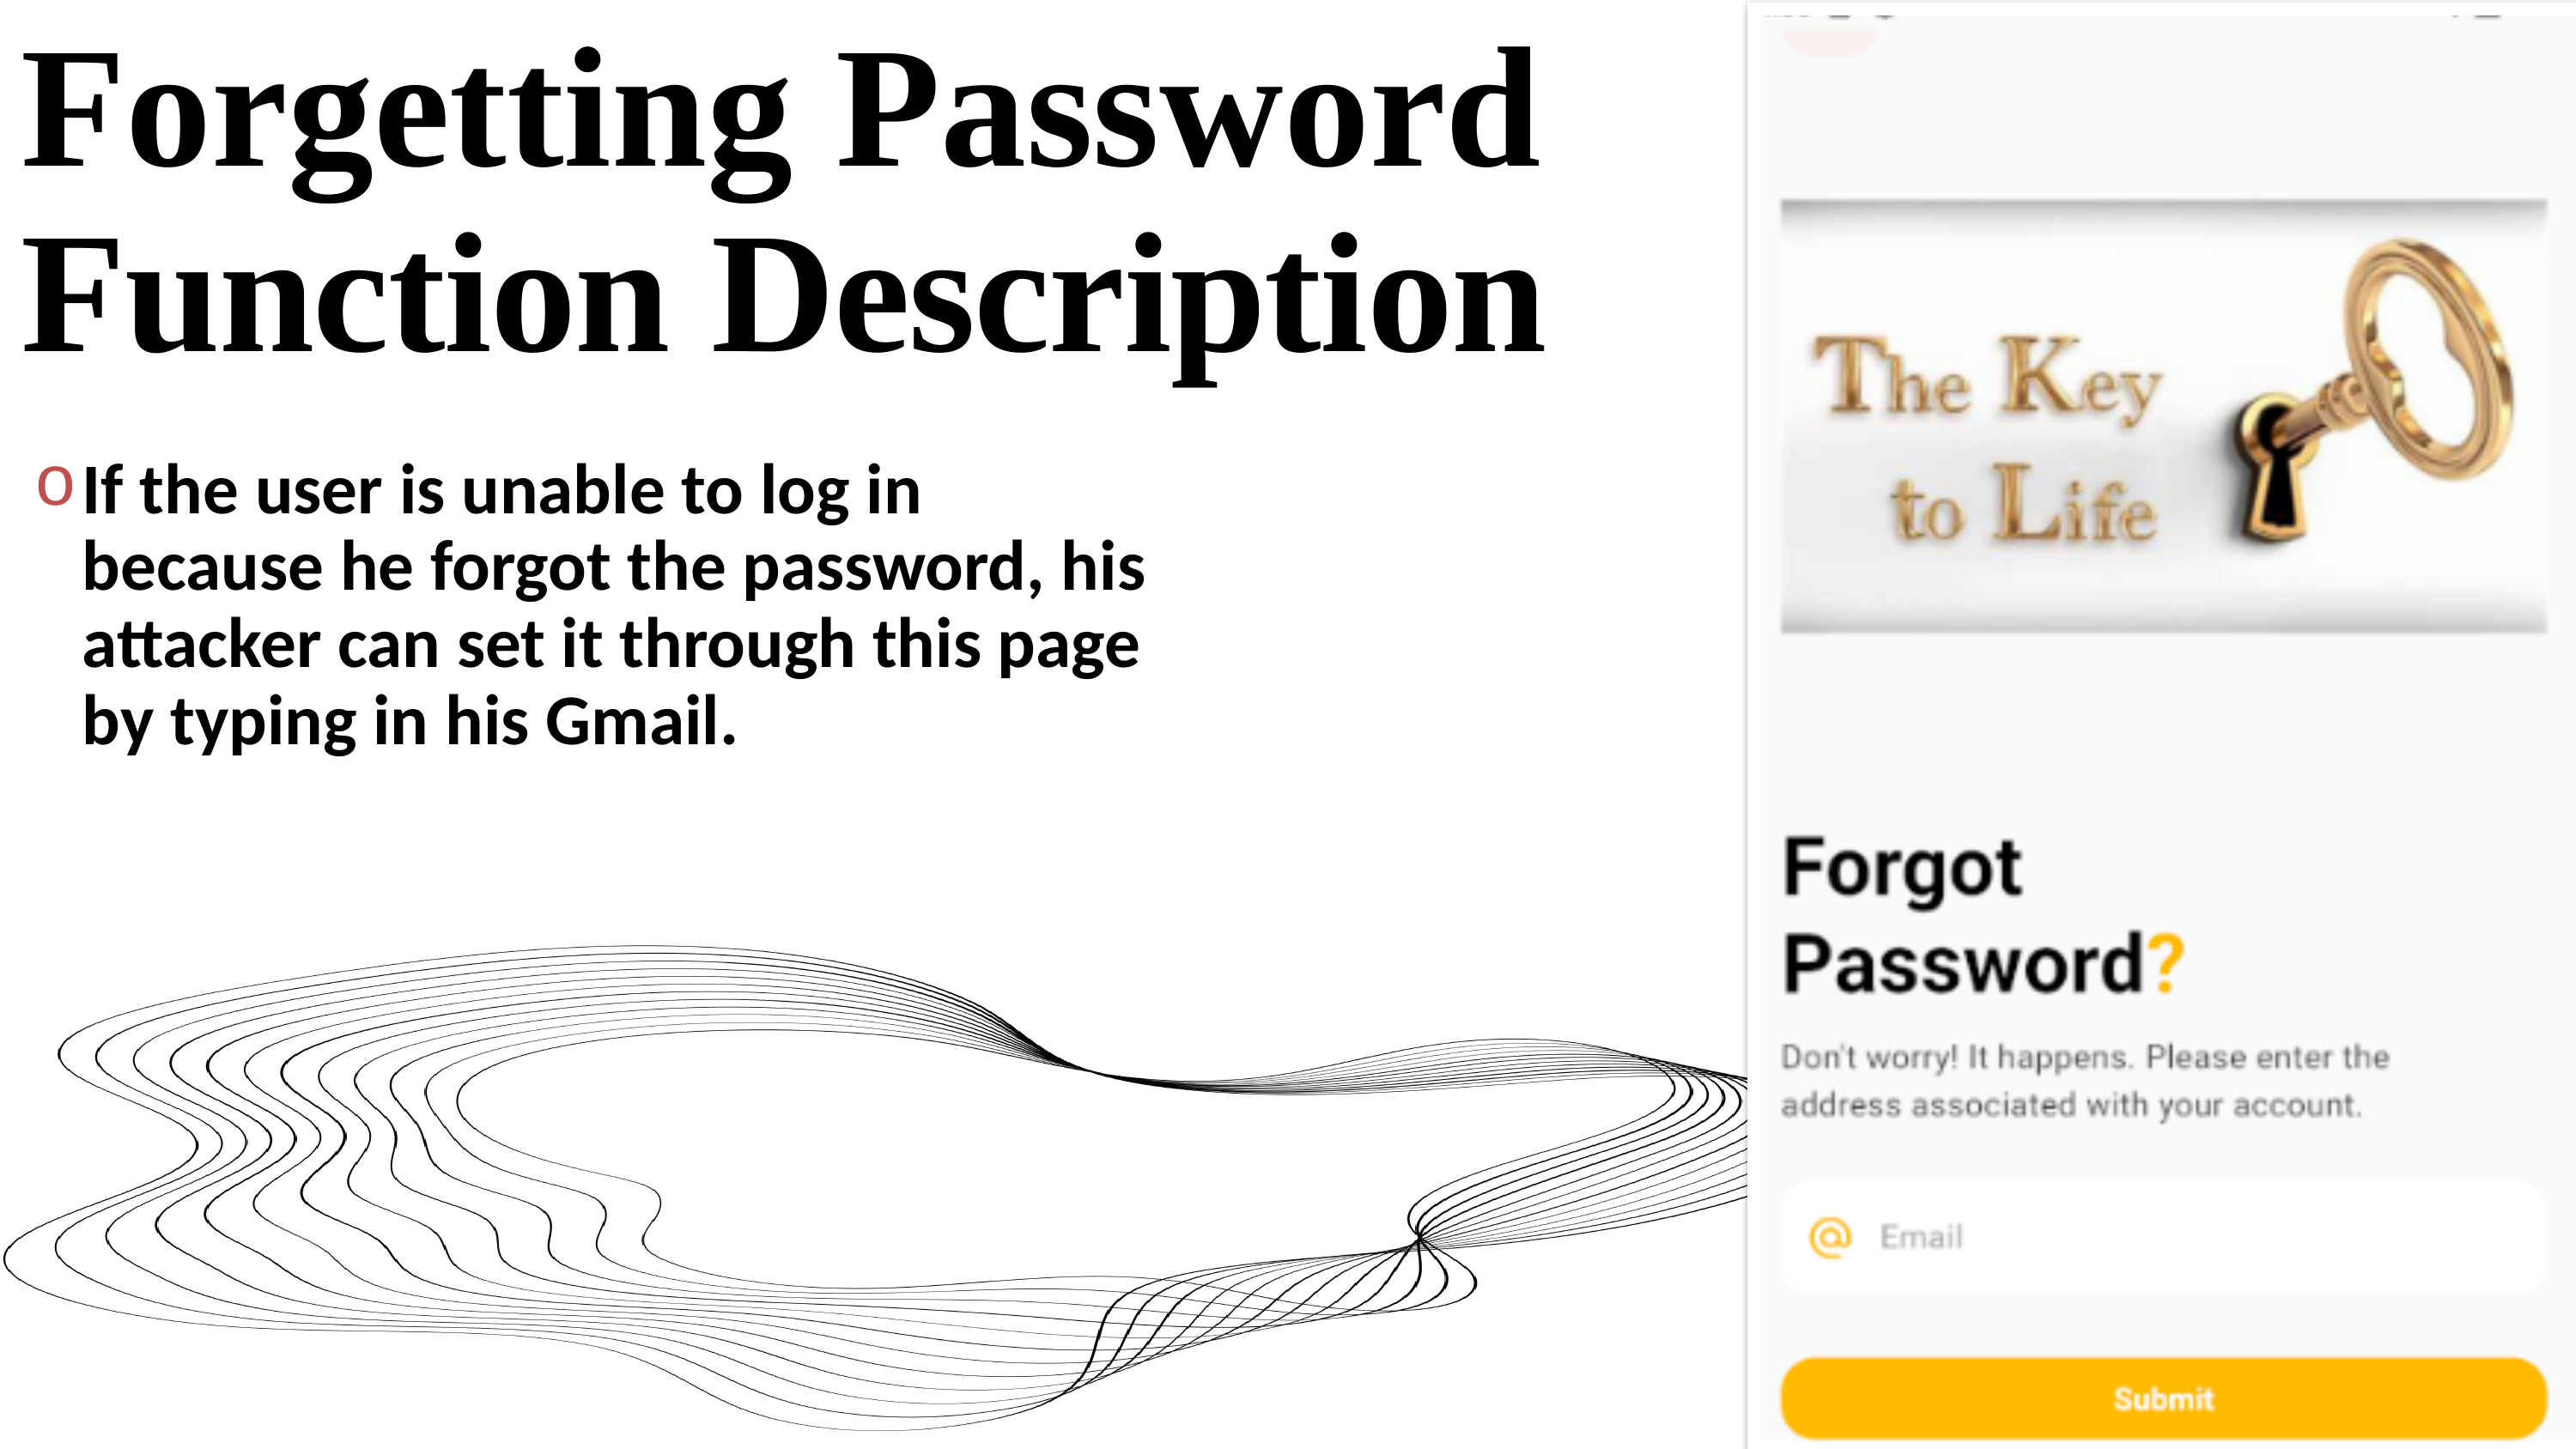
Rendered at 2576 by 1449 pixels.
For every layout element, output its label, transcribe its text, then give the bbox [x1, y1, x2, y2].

text_box If the user is unable to log in because he forgot the password, his attacker can set it through this page by typing in his Gmail. [21, 445, 1170, 1101]
picture [1759, 15, 2576, 1445]
text_box Forgetting Password Function Description [21, 17, 1743, 389]
text_box [0, 938, 1743, 1431]
